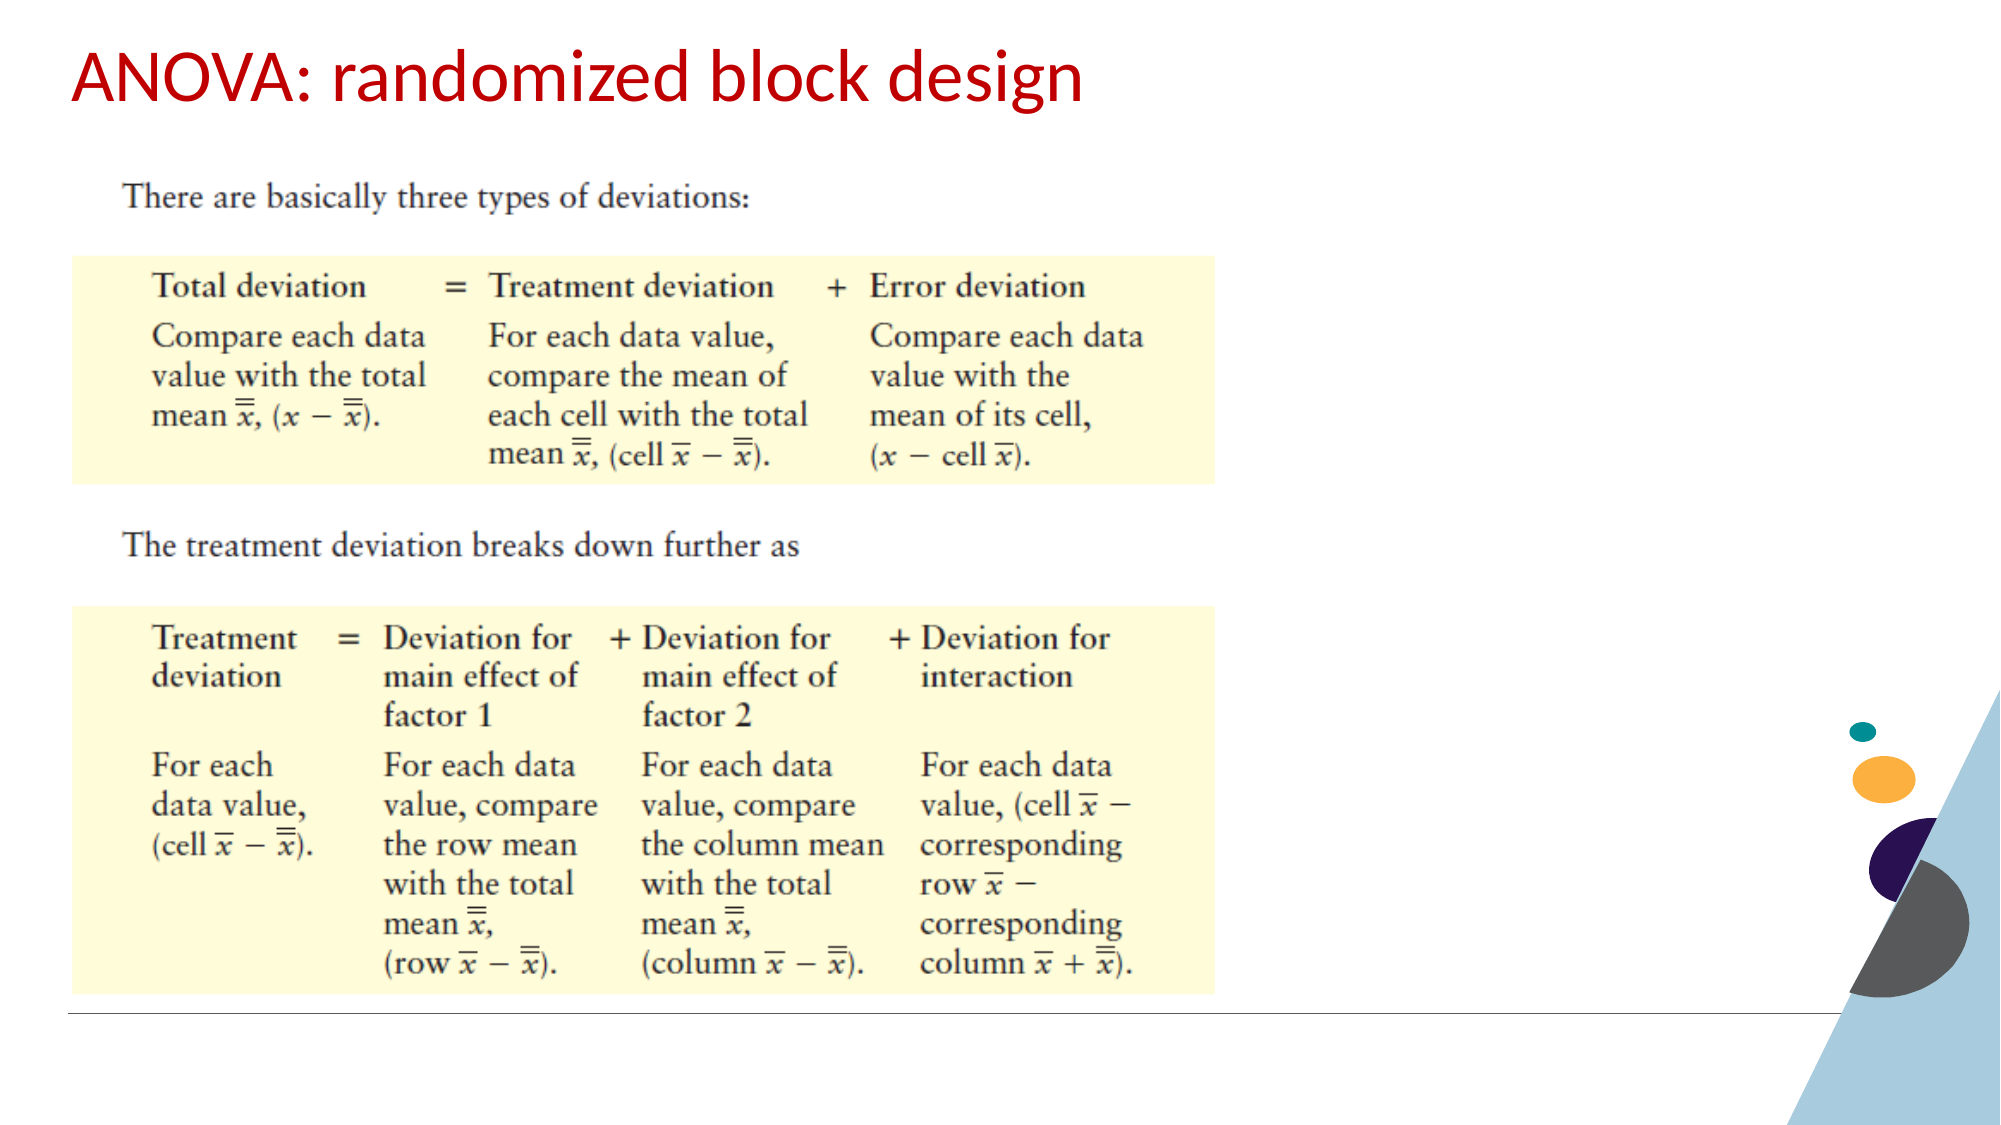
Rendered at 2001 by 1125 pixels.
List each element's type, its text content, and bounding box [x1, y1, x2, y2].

text_box ANOVA: randomized block design [56, 36, 1894, 124]
picture [21, 148, 1215, 999]
